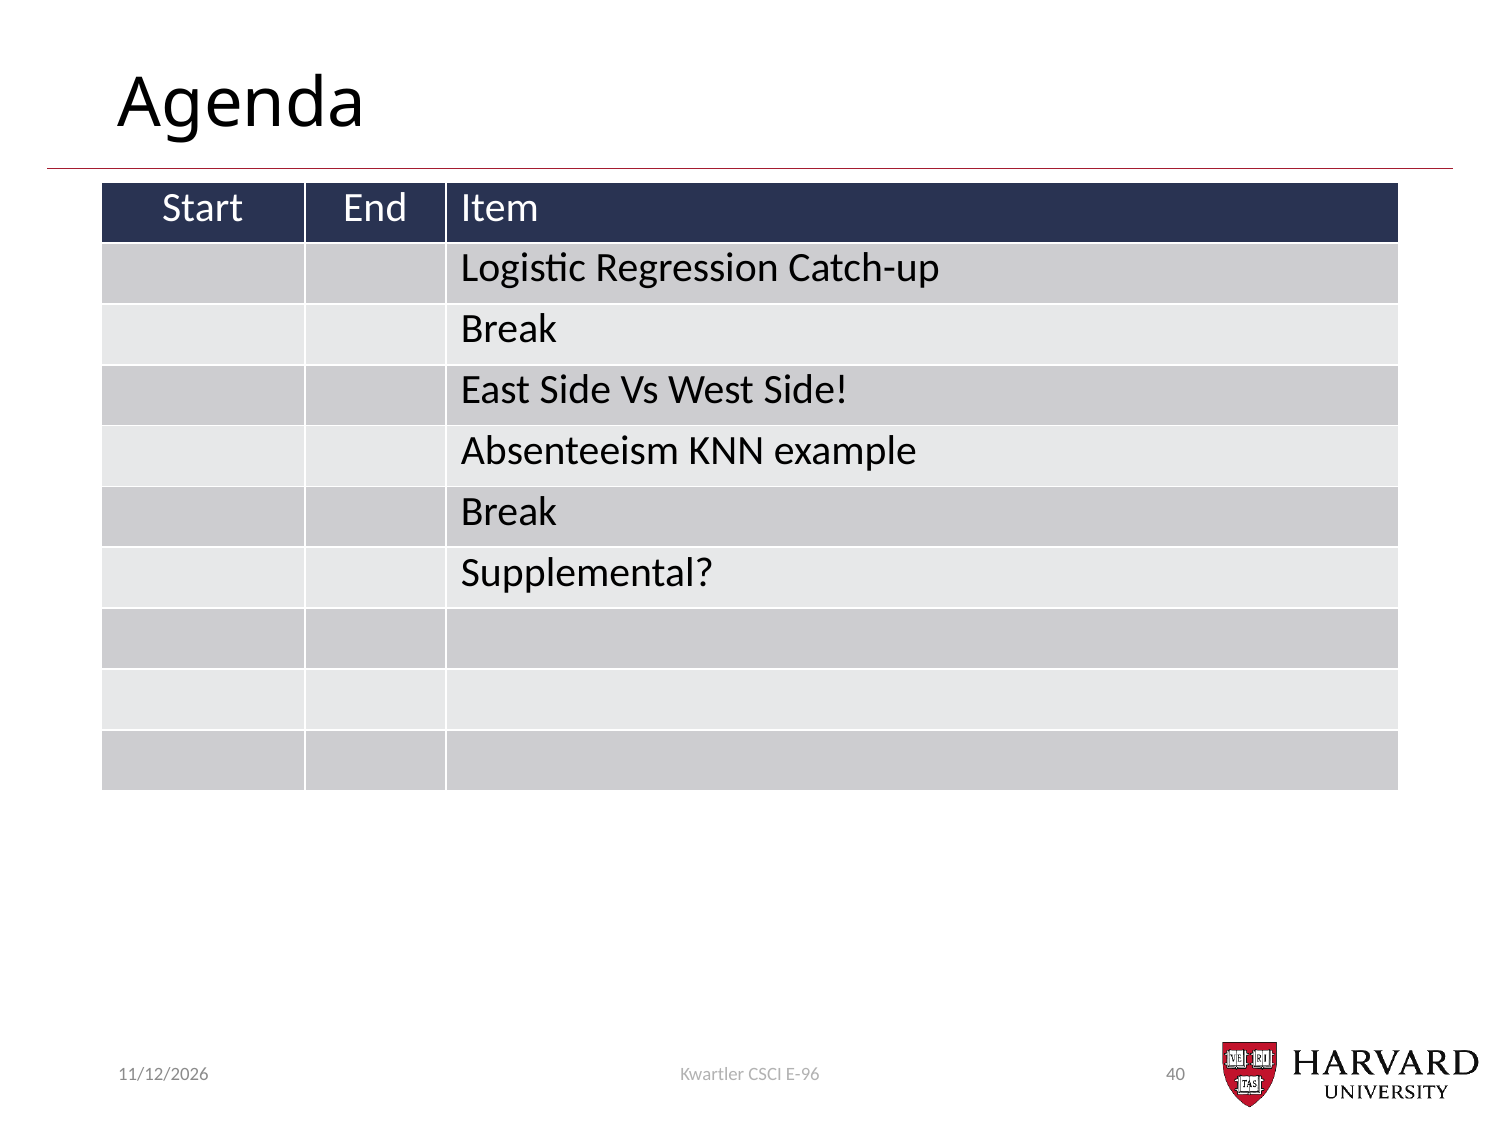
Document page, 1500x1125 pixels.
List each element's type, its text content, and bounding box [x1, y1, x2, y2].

table_cell [306, 305, 445, 364]
table_cell [102, 548, 304, 607]
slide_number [103, 1042, 441, 1103]
table_header Item [447, 183, 1398, 242]
table_header End [306, 183, 445, 242]
table_cell [102, 487, 304, 546]
table_cell [102, 305, 304, 364]
table_cell Break [447, 487, 1398, 546]
table_cell [447, 731, 1398, 790]
table_cell [306, 548, 445, 607]
picture [1200, 1024, 1500, 1125]
table_cell [102, 366, 304, 425]
table_cell [102, 731, 304, 790]
table_cell [102, 670, 304, 729]
slide_number 40 [1059, 1042, 1200, 1103]
table_cell [447, 670, 1398, 729]
table_cell [102, 426, 304, 486]
table_cell Absenteeism KNN example [447, 426, 1398, 486]
title Agenda [103, 59, 1397, 157]
table_cell [306, 670, 445, 729]
table_cell [306, 609, 445, 668]
table_cell Logistic Regression Catch-up [447, 244, 1398, 303]
table_cell [306, 244, 445, 303]
table_cell [447, 609, 1398, 668]
table_cell [102, 244, 304, 303]
table_header Start [102, 183, 304, 242]
table_cell [102, 609, 304, 668]
table_cell Break [447, 305, 1398, 364]
table_cell [306, 366, 445, 425]
table_cell Supplemental? [447, 548, 1398, 607]
table_cell [306, 426, 445, 486]
table_cell East Side Vs West Side! [447, 366, 1398, 425]
footer Kwartler CSCI E-96 [496, 1042, 1004, 1103]
table_cell [306, 731, 445, 790]
table_cell [306, 487, 445, 546]
